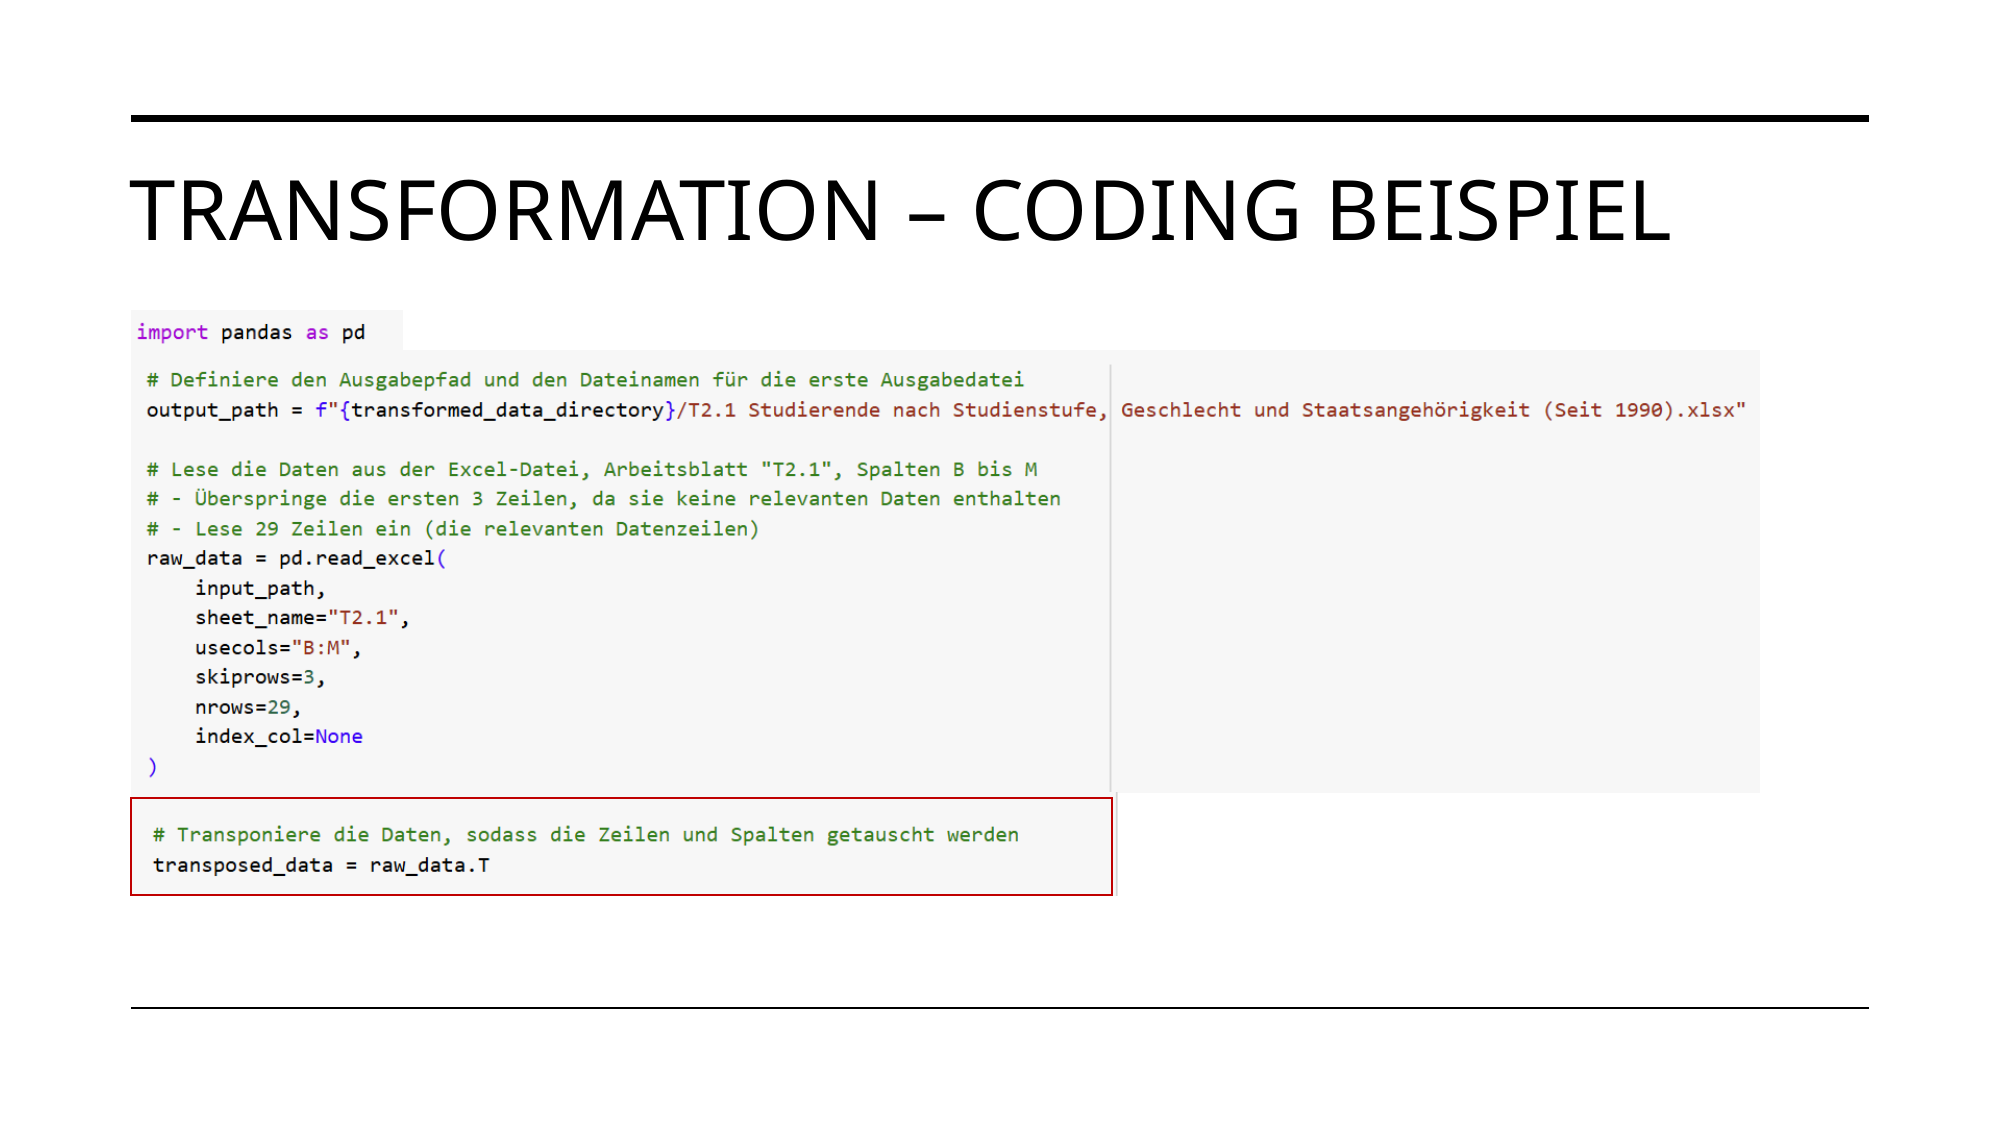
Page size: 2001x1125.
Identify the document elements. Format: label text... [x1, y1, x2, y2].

picture [131, 310, 1760, 896]
title Transformation – coding beispiel [114, 149, 1869, 365]
